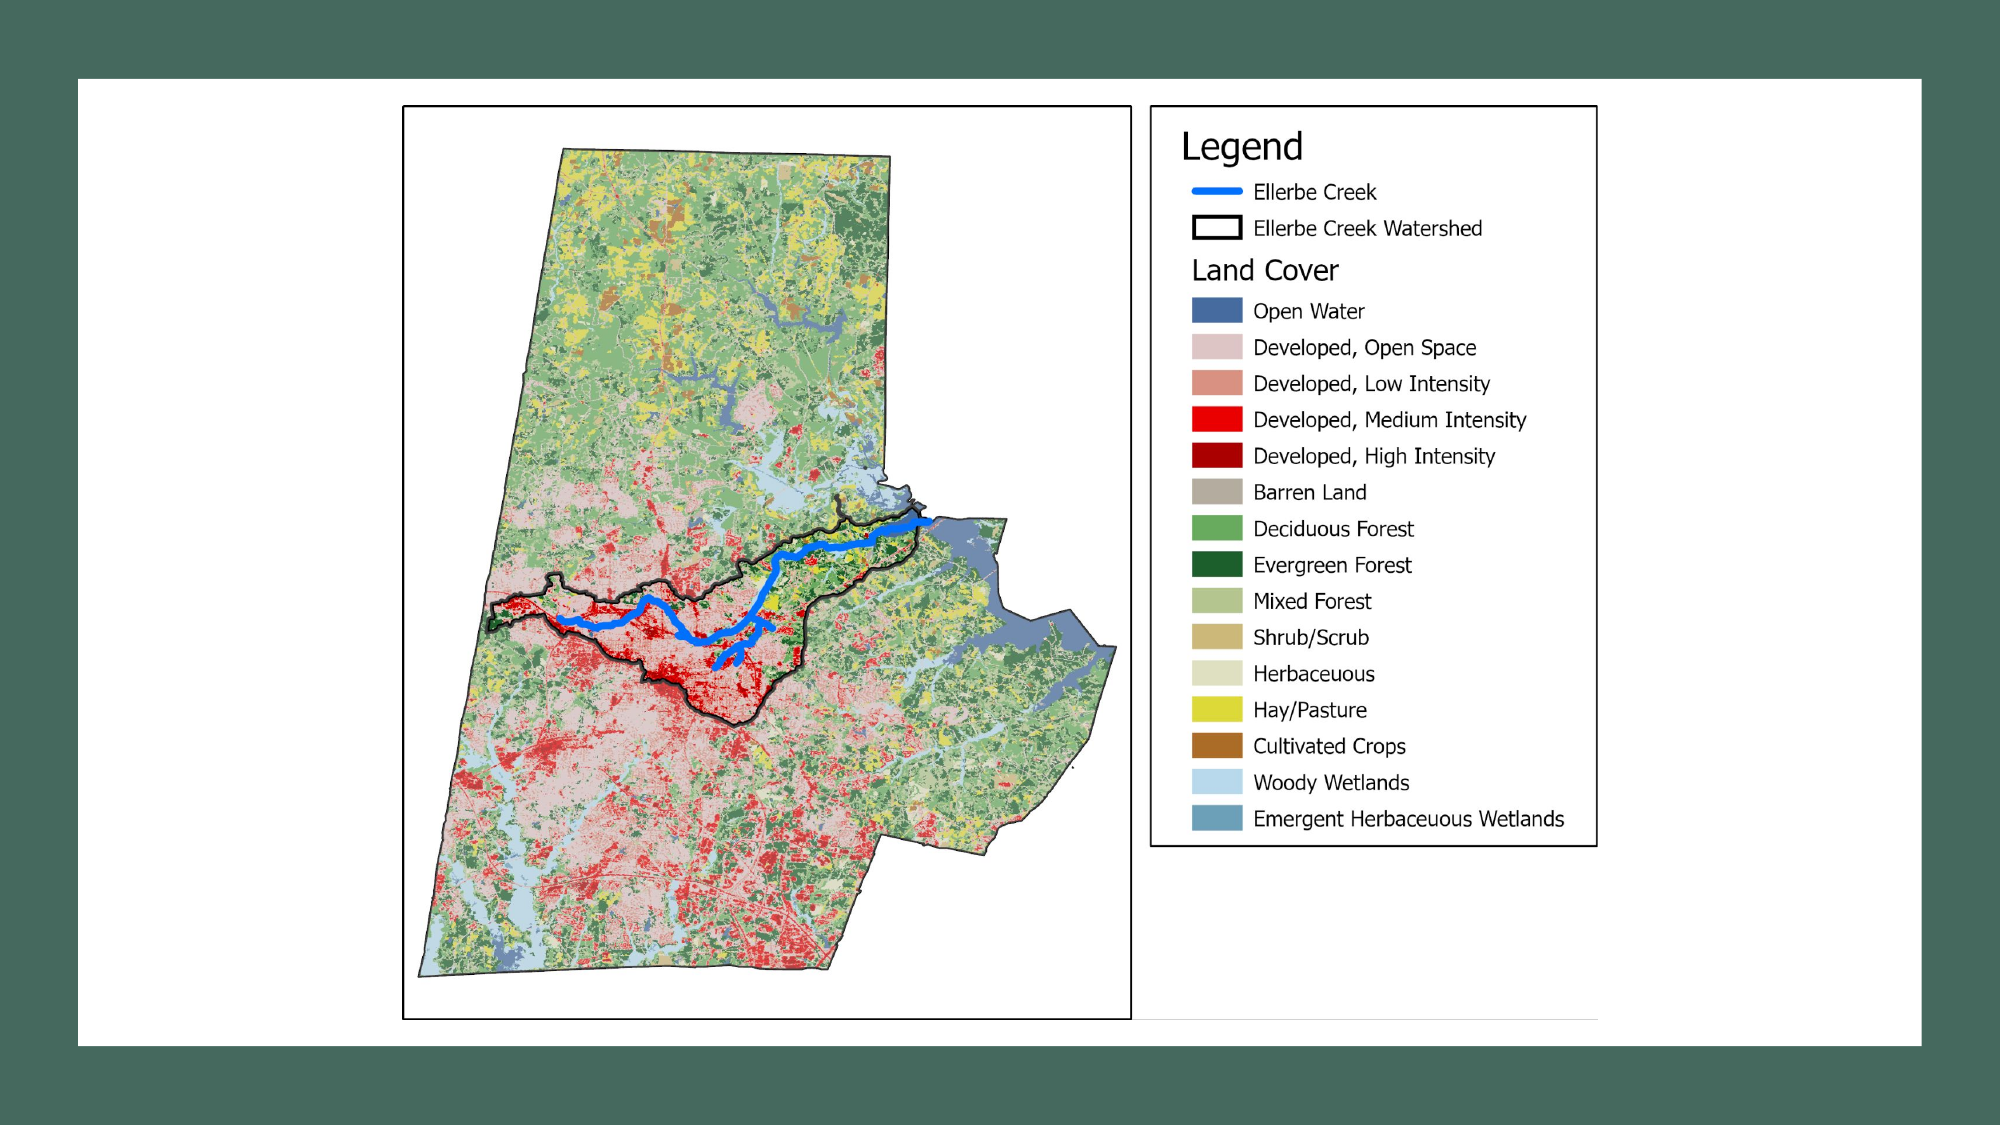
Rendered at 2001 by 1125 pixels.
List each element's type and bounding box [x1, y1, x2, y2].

text_box [0, 0, 2000, 1125]
picture [402, 105, 1598, 1020]
text_box [77, 78, 1923, 1047]
